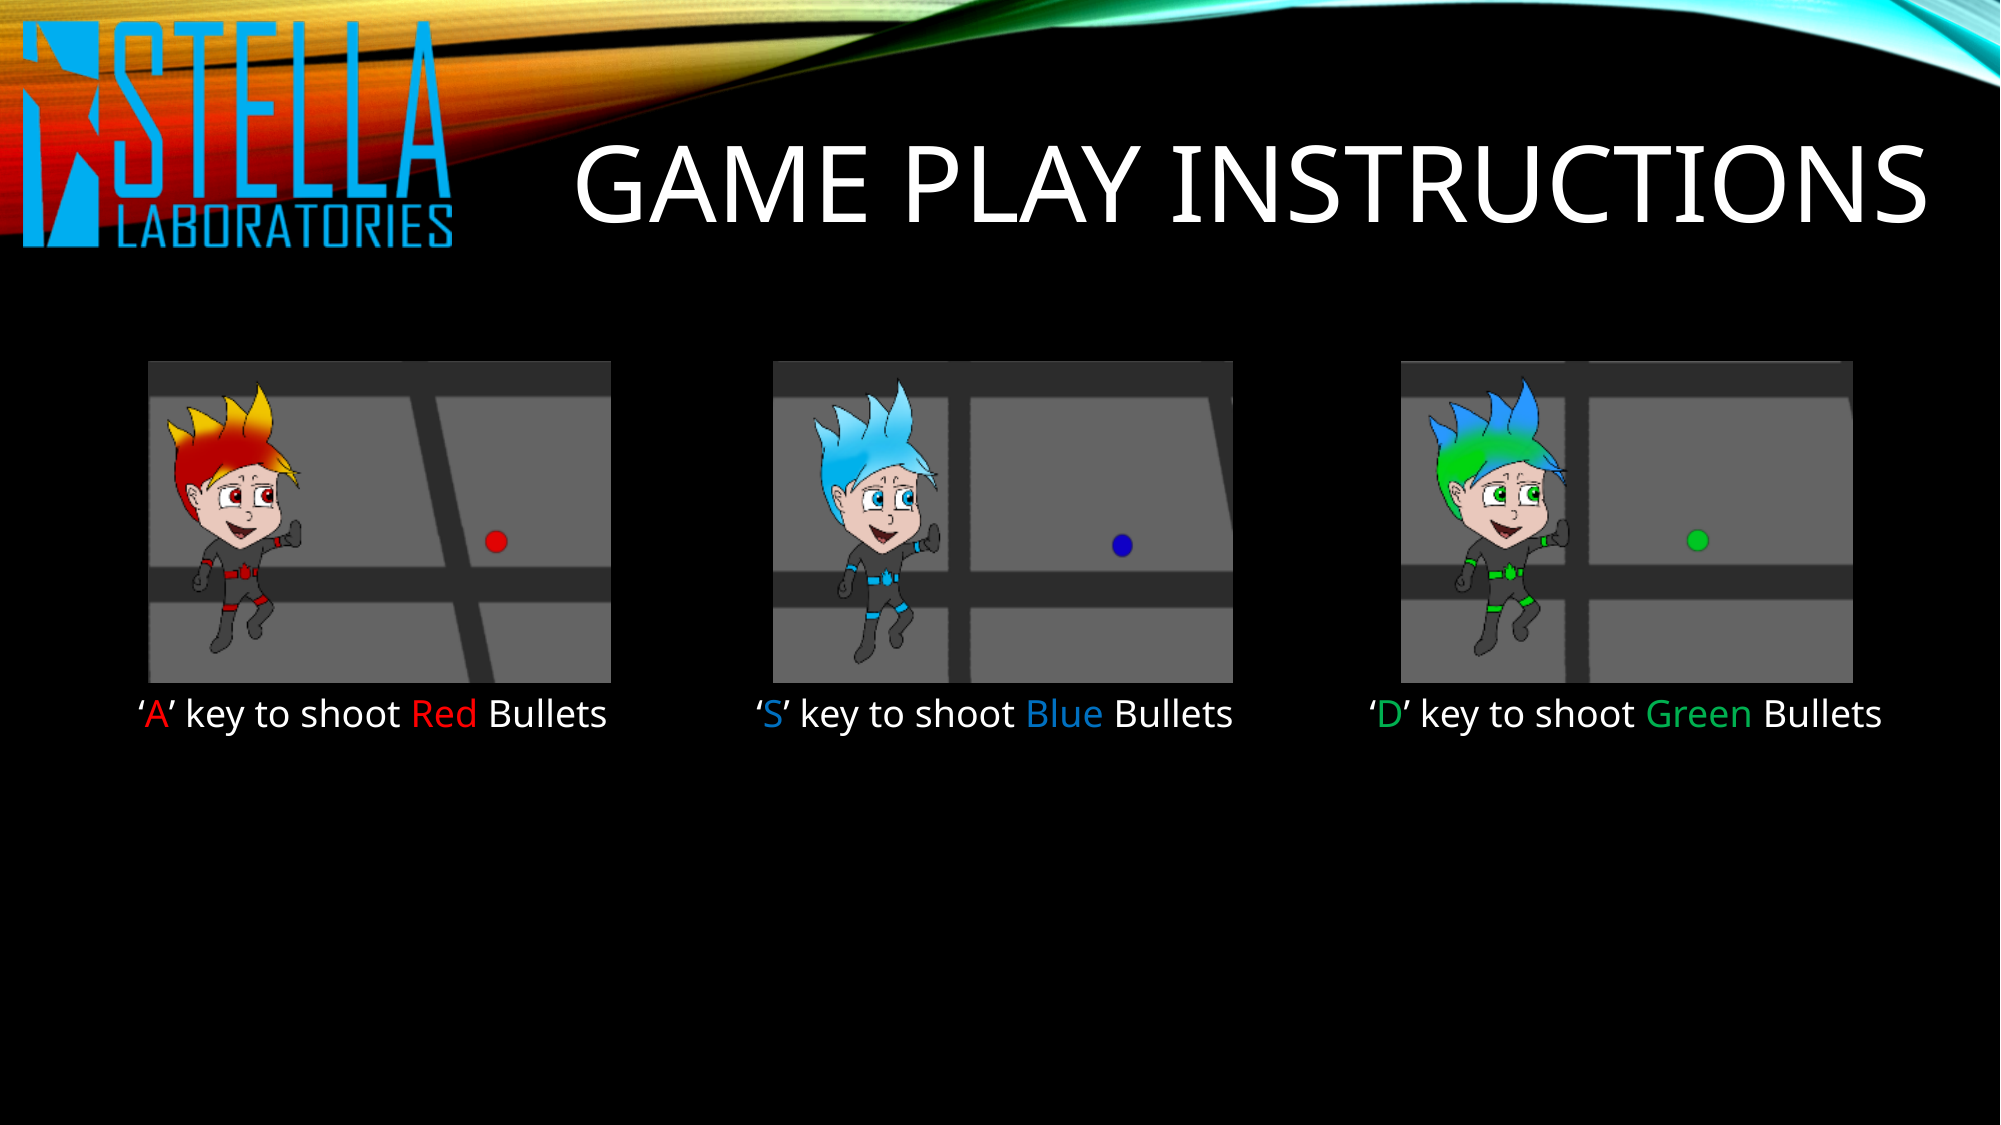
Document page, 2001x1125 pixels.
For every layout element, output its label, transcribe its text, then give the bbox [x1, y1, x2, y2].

text_box ‘S’ key to shoot Blue Bullets [720, 682, 1280, 743]
title Game PLAY INSTRUCTIONS [478, 81, 2000, 295]
picture [180, 228, 189, 243]
picture [330, 209, 341, 243]
picture [148, 361, 612, 684]
picture [151, 215, 156, 233]
picture [363, 209, 374, 248]
picture [276, 220, 281, 233]
picture [147, 239, 159, 248]
picture [773, 361, 1233, 684]
picture [178, 208, 191, 221]
picture [1401, 361, 1853, 684]
picture [0, 0, 2000, 248]
picture [244, 208, 254, 223]
picture [272, 239, 284, 248]
picture [210, 208, 223, 243]
picture [244, 227, 254, 248]
text_box ‘D’ key to shoot Green Bullets [1341, 682, 1921, 743]
text_box ‘A’ key to shoot Red Bullets [98, 682, 658, 743]
